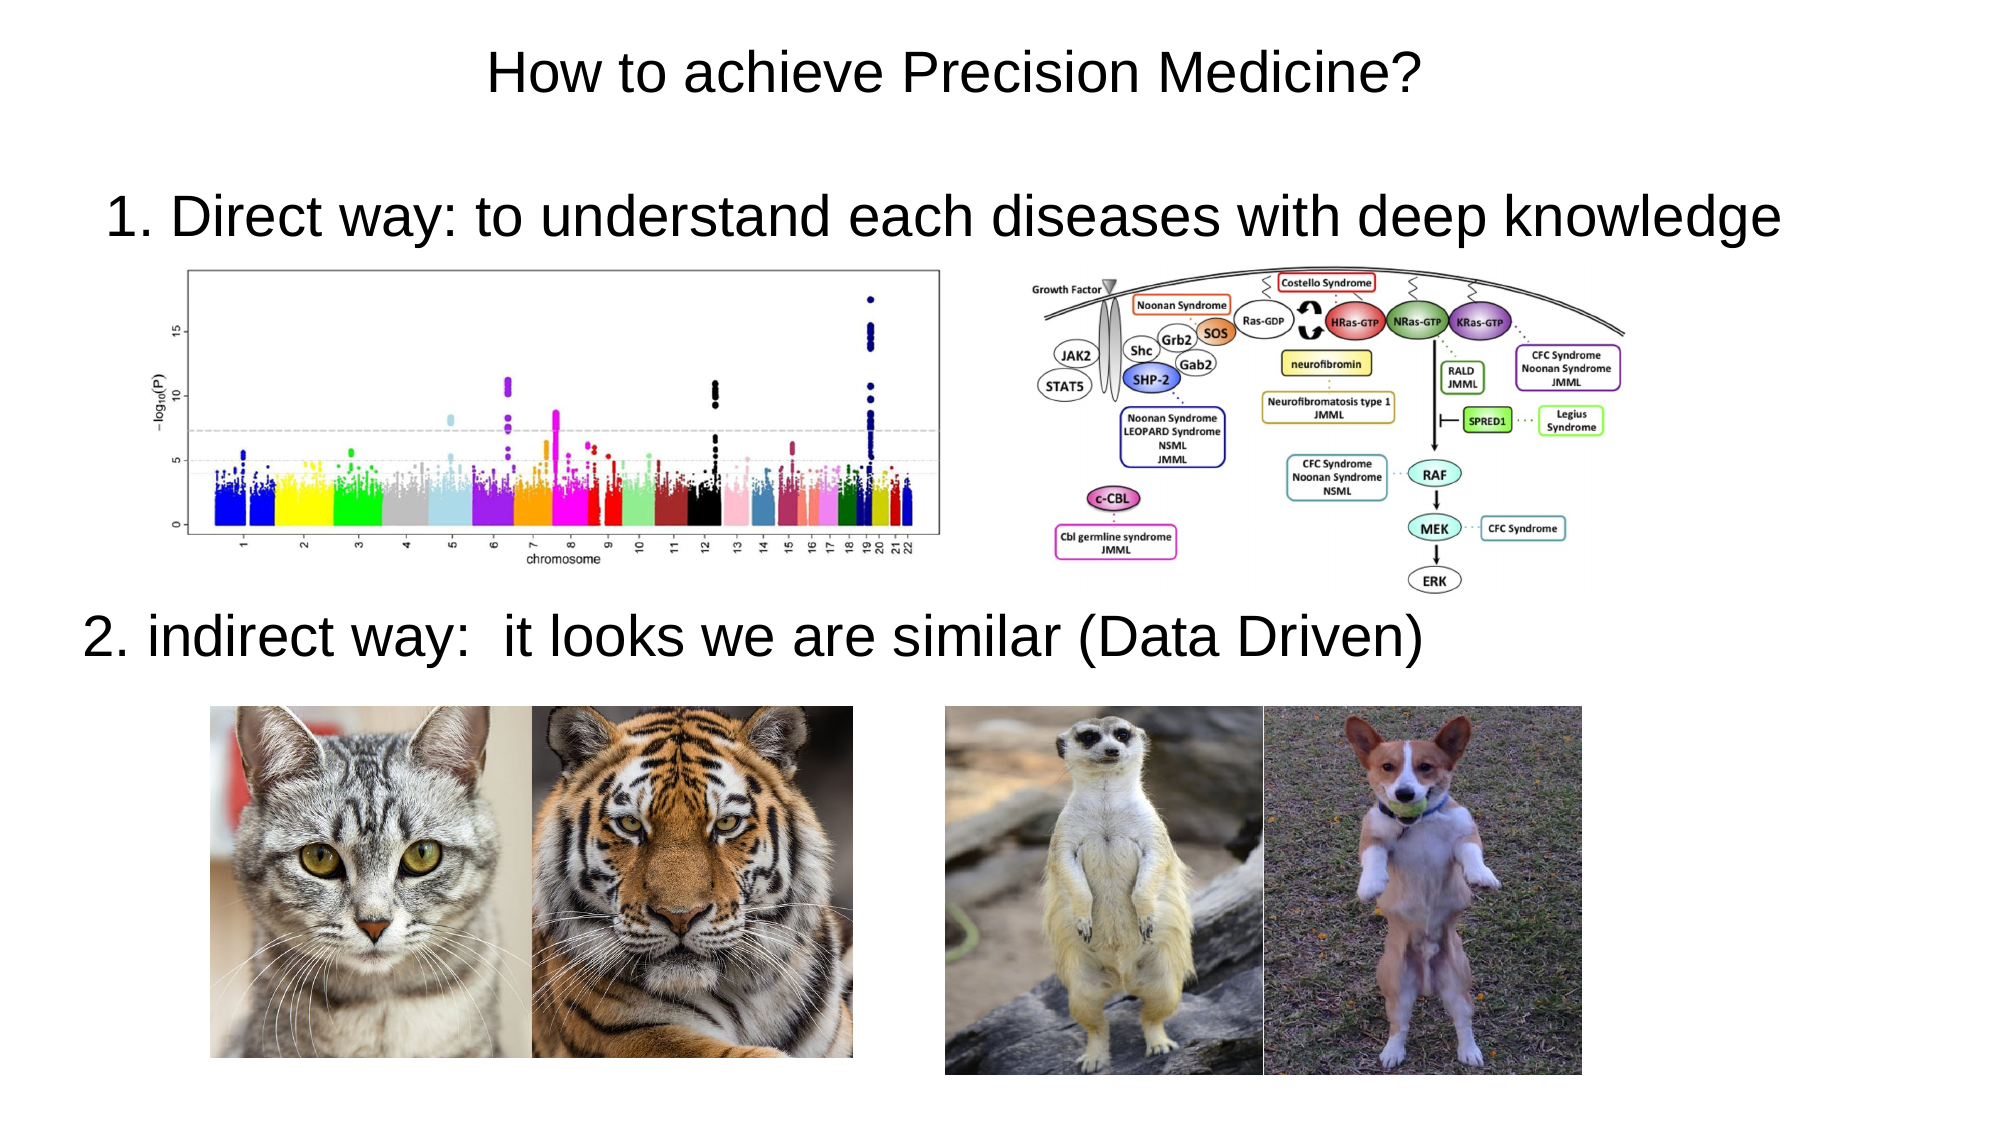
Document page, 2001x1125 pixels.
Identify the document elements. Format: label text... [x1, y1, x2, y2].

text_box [67, 590, 1911, 1075]
picture [145, 264, 946, 576]
picture [1029, 263, 1628, 596]
text_box 1. Direct way: to understand each diseases with deep knowledge [23, 171, 1867, 256]
text_box How to achieve Precision Medicine? [299, 27, 1628, 112]
